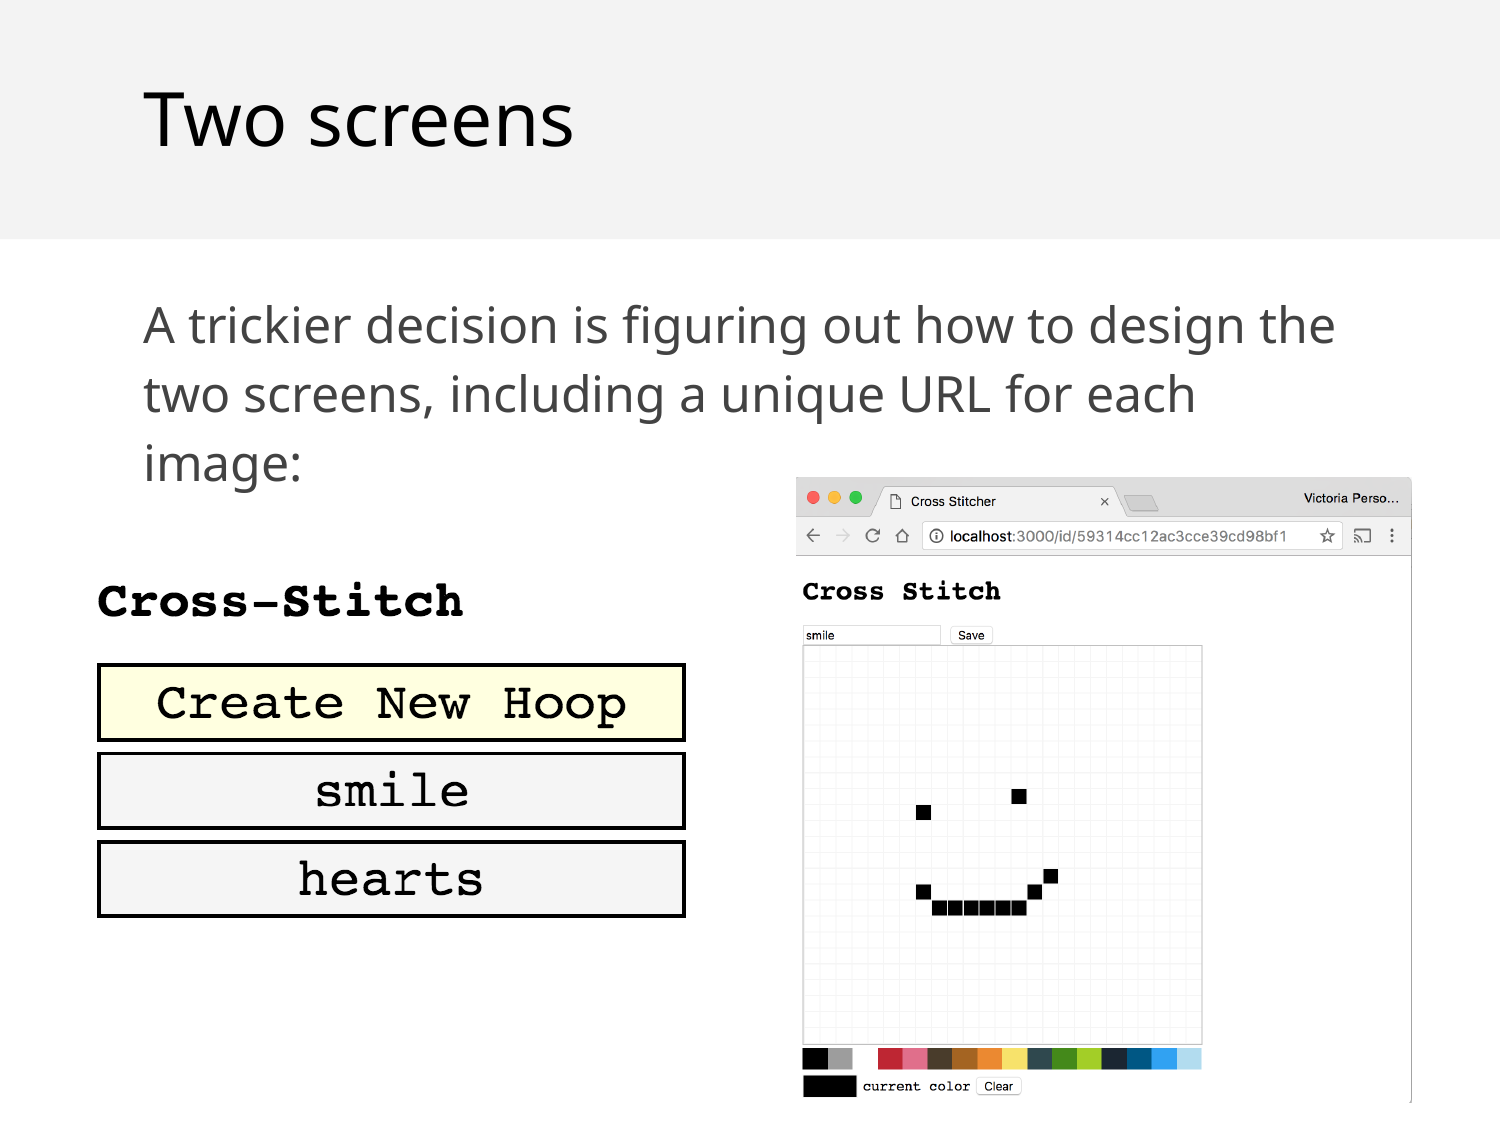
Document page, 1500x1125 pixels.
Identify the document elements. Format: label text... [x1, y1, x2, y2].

picture [81, 553, 725, 957]
text_box A trickier decision is figuring out how to design the two screens, including a unique URL for each image: [128, 269, 1372, 450]
text_box Two screens [128, 56, 1372, 183]
picture [796, 477, 1413, 1103]
